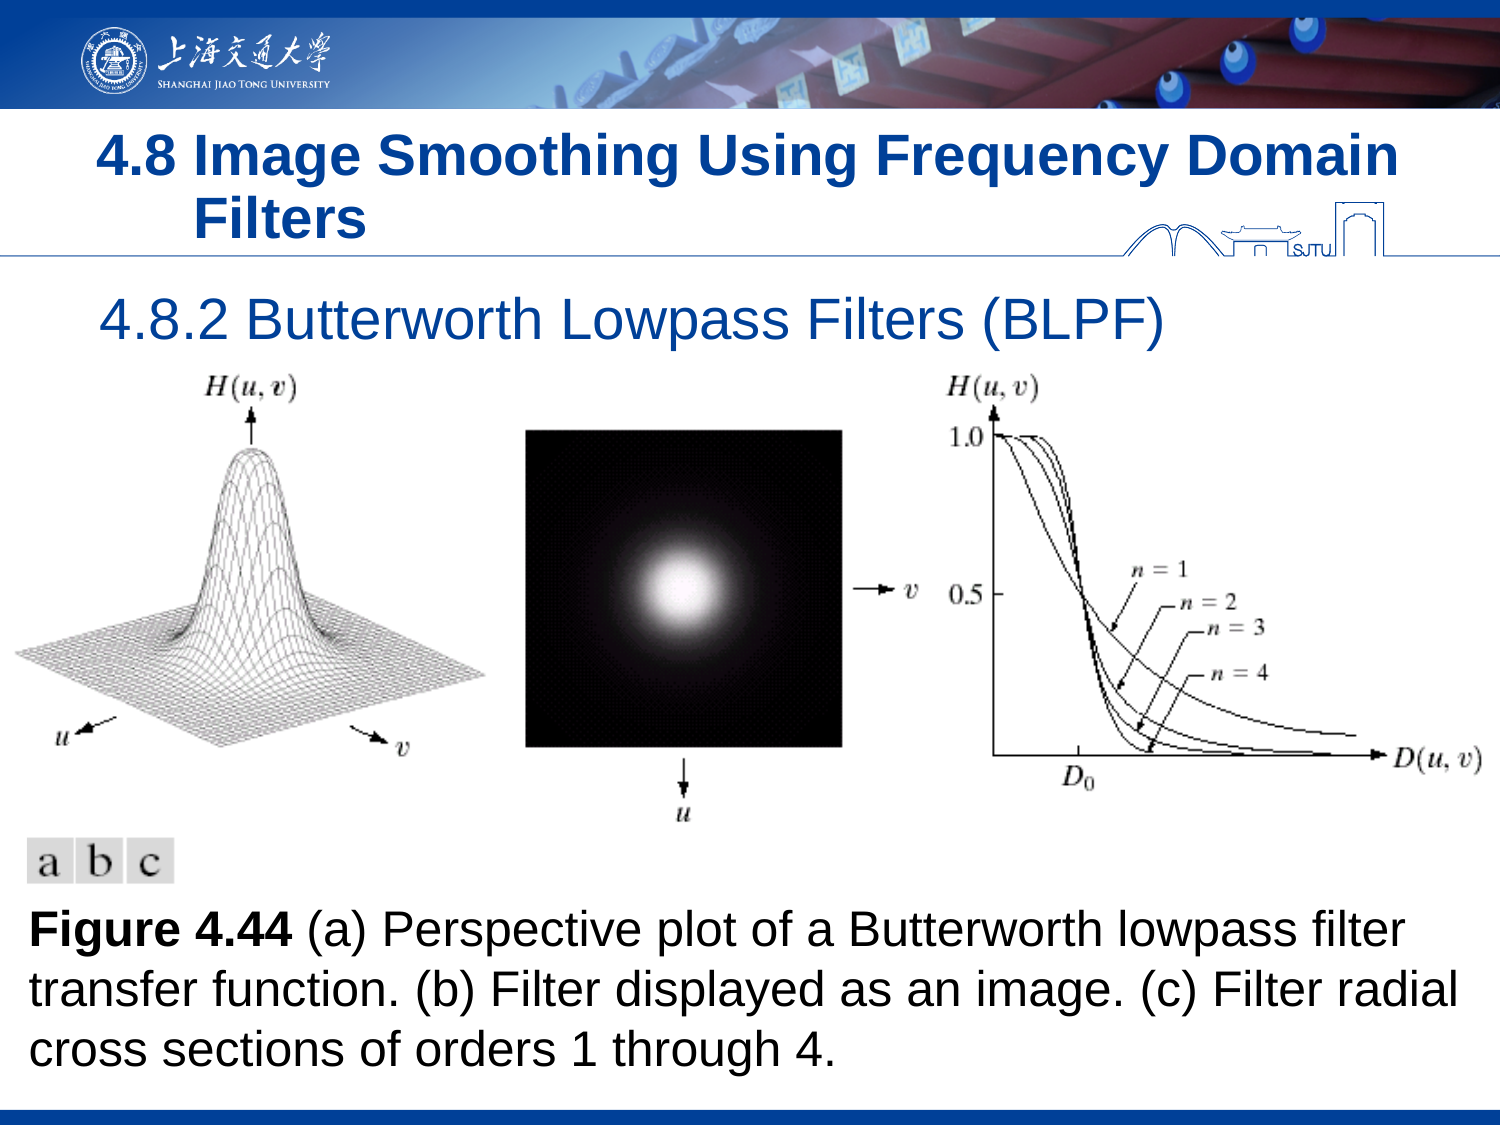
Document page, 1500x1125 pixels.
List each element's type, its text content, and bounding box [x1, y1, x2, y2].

title 4.8 Image Smoothing Using Frequency Domain Filters [81, 122, 1455, 254]
picture [0, 18, 1500, 109]
text_box Figure 4.44 (a) Perspective plot of a Butterworth lowpass filter transfer function. (b) Filter displayed as an image. (c) Filter radial cross sections of orders 1 through 4. [13, 888, 1487, 1084]
picture [26, 834, 180, 889]
text_box 4.8.2 Butterworth Lowpass Filters (BLPF) [85, 273, 1183, 359]
picture [13, 367, 1487, 827]
